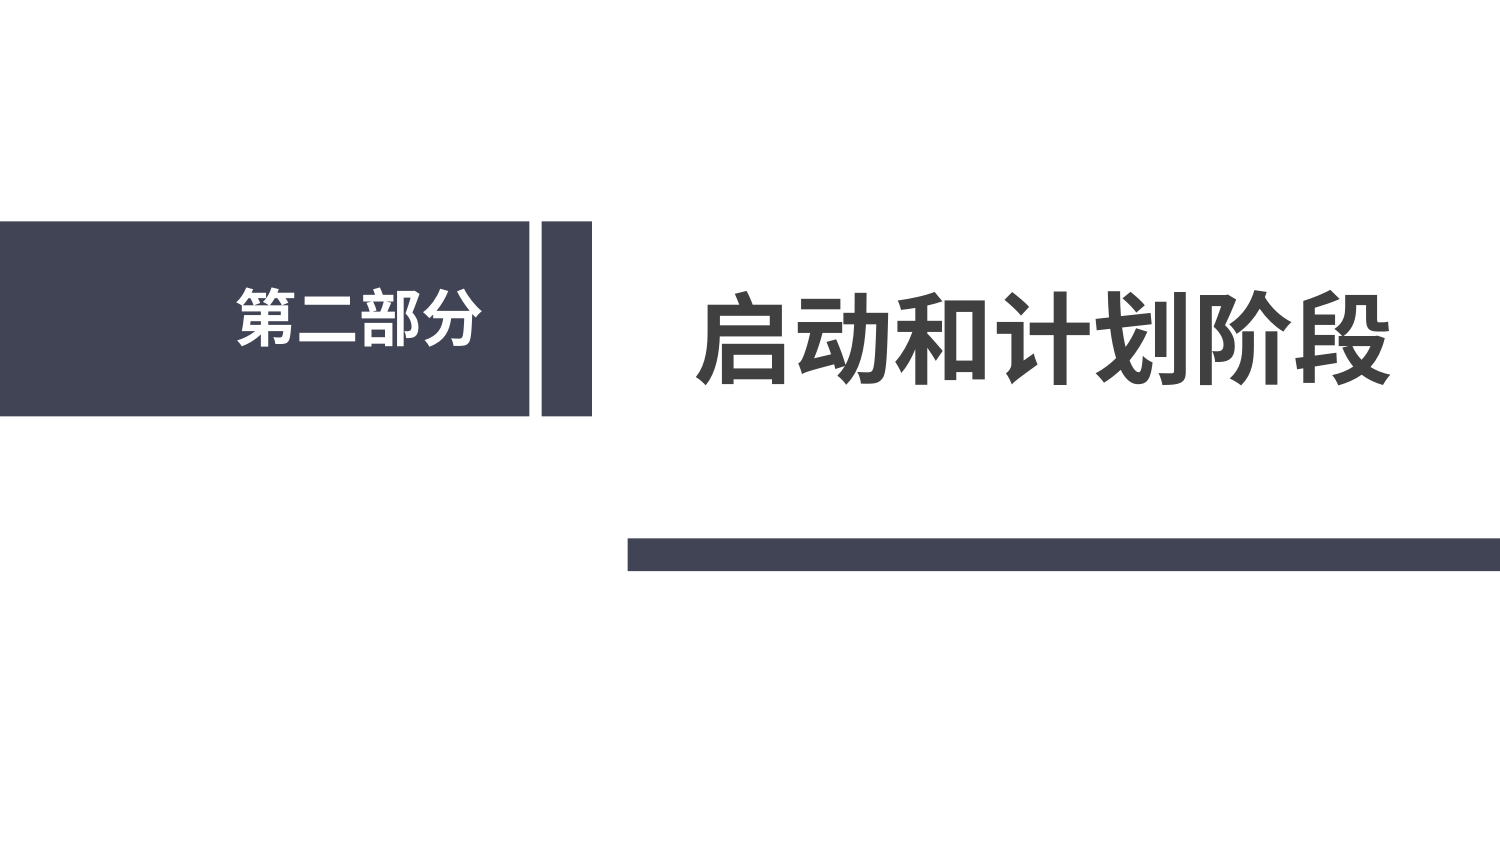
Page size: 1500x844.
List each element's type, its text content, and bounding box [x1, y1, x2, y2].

text_box [540, 219, 594, 418]
text_box [0, 219, 532, 418]
text_box 启动和计划阶段 [682, 246, 1406, 402]
text_box [626, 536, 1500, 573]
text_box 第二部分 [223, 272, 496, 359]
